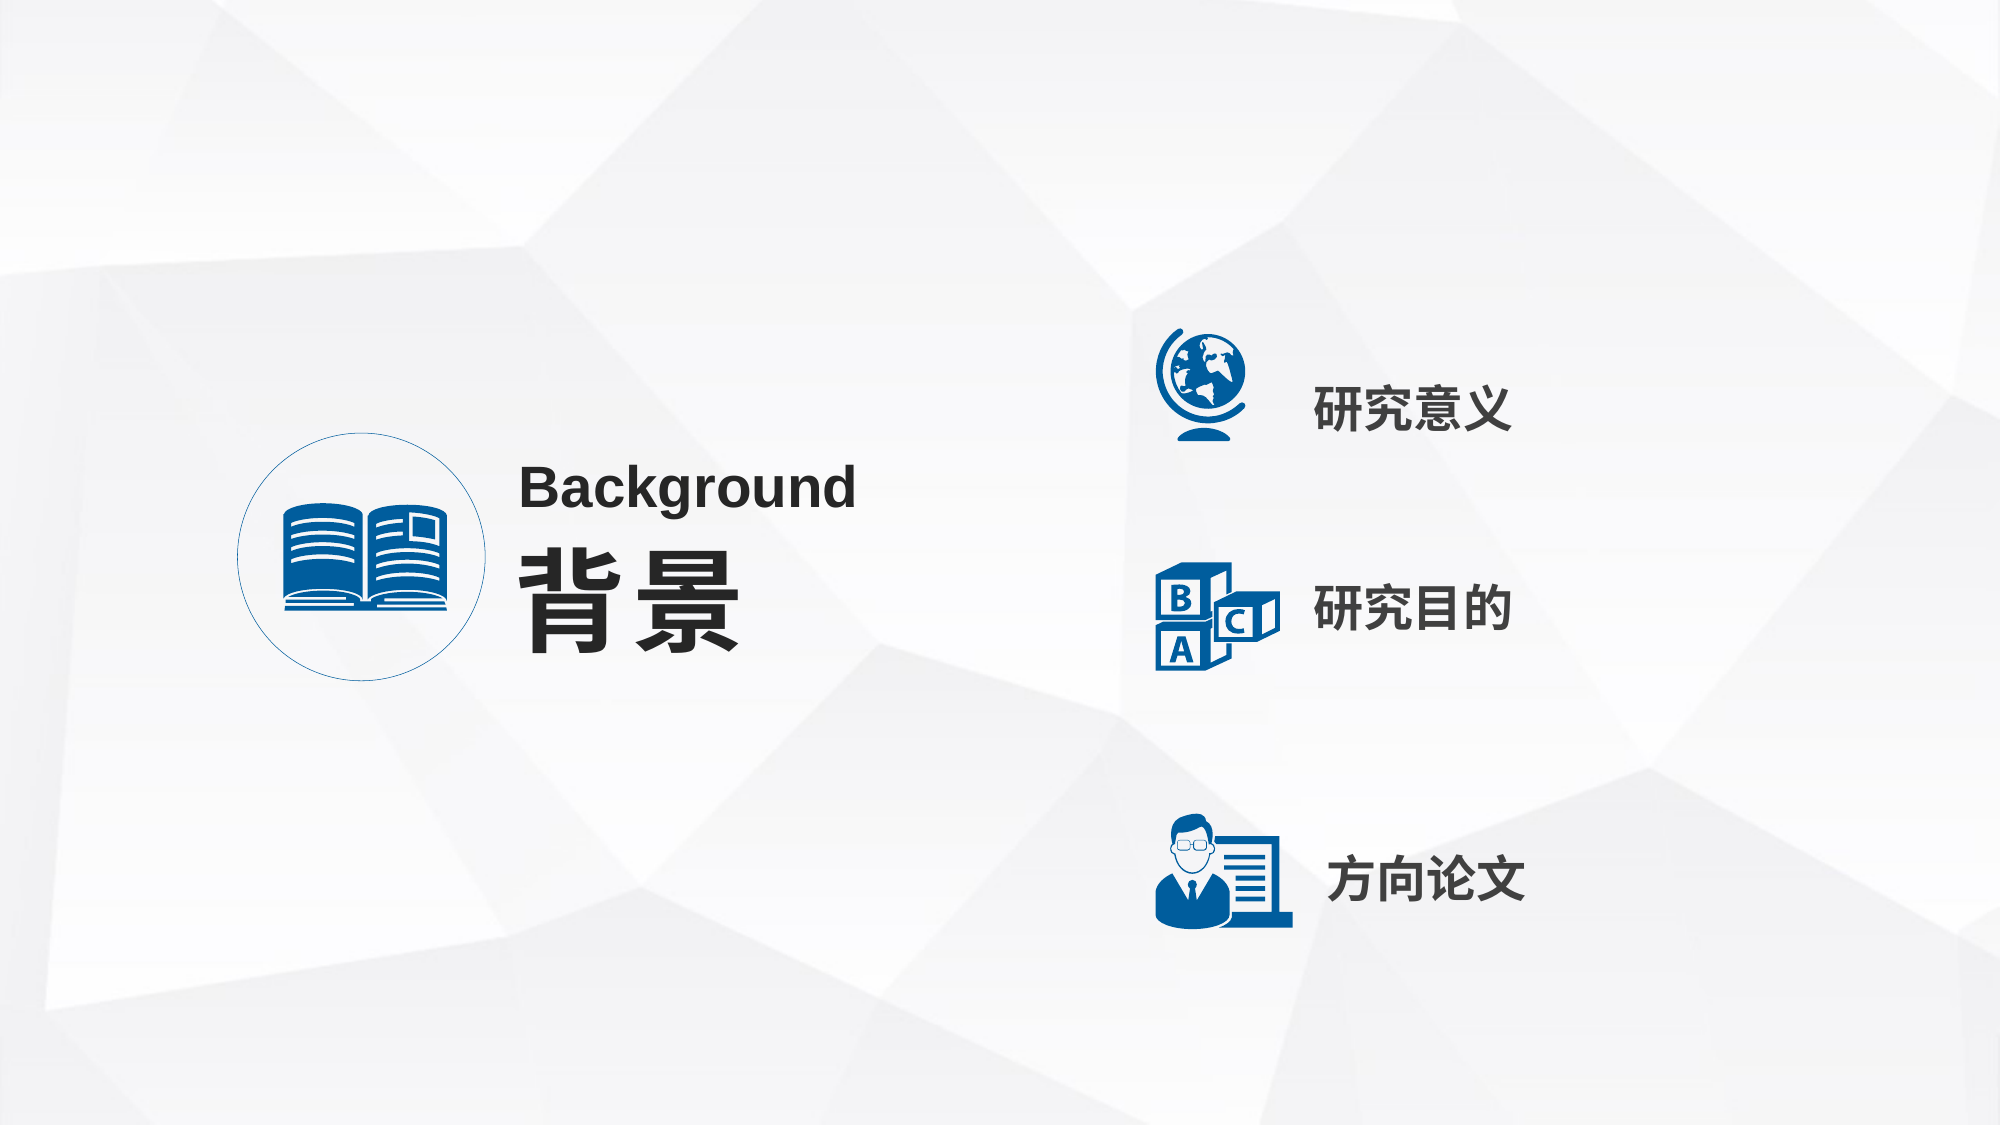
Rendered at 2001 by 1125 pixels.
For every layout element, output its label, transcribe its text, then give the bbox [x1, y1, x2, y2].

text_box 背景 [498, 523, 760, 674]
text_box [1177, 427, 1231, 442]
picture [0, 0, 2000, 1125]
text_box 研究目的 [1298, 569, 1601, 644]
text_box [236, 432, 487, 682]
text_box Background [503, 442, 874, 527]
text_box 方向论文 [1312, 839, 1604, 915]
text_box 研究意义 [1298, 369, 1591, 445]
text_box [283, 503, 447, 611]
text_box [1155, 328, 1246, 424]
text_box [1155, 806, 1293, 930]
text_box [1155, 562, 1280, 671]
